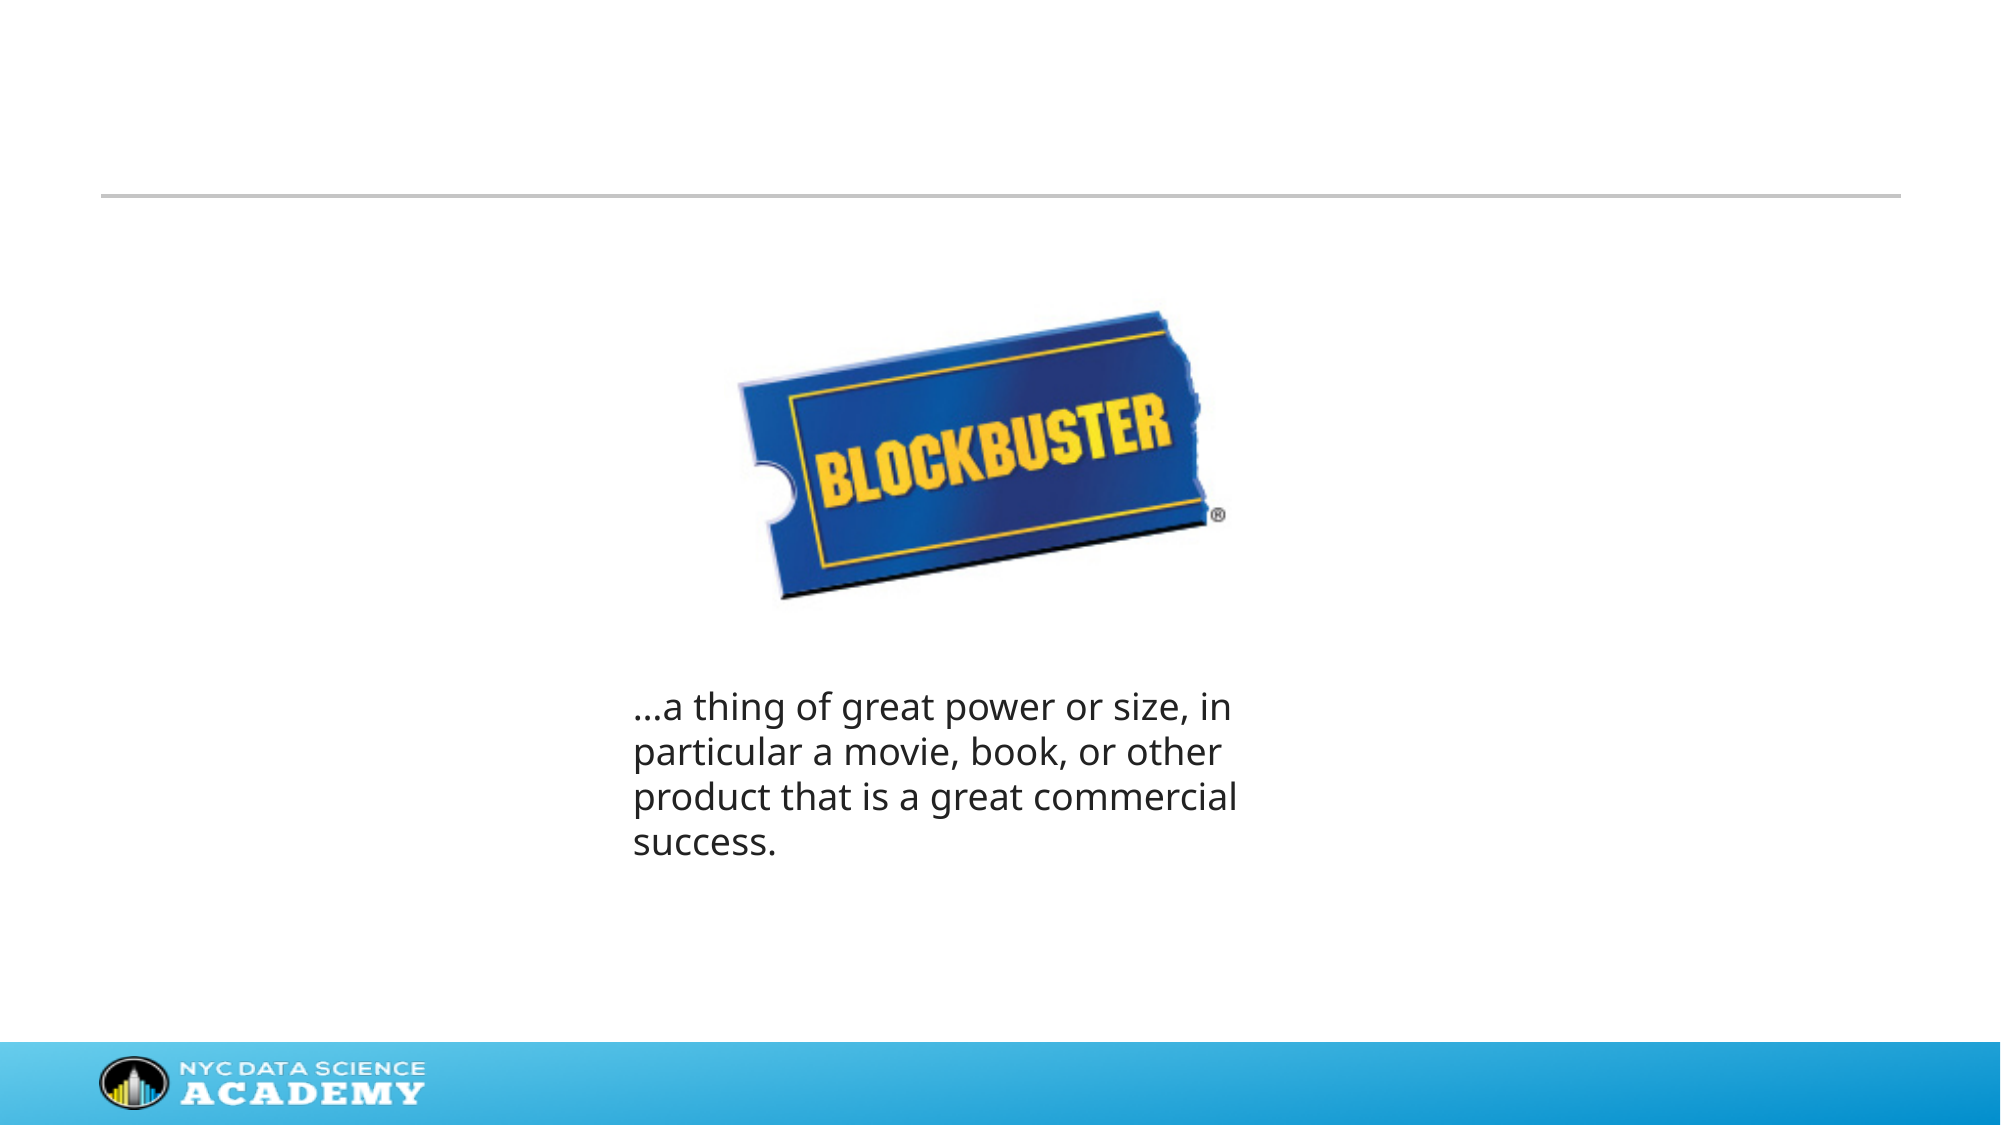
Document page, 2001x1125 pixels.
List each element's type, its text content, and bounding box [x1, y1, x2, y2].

picture [724, 205, 1236, 717]
picture [0, 1042, 2001, 1125]
text_box …a thing of great power or size, in particular a movie, book, or other product that is a great commercial success. [618, 675, 1369, 916]
picture [101, 194, 1901, 198]
